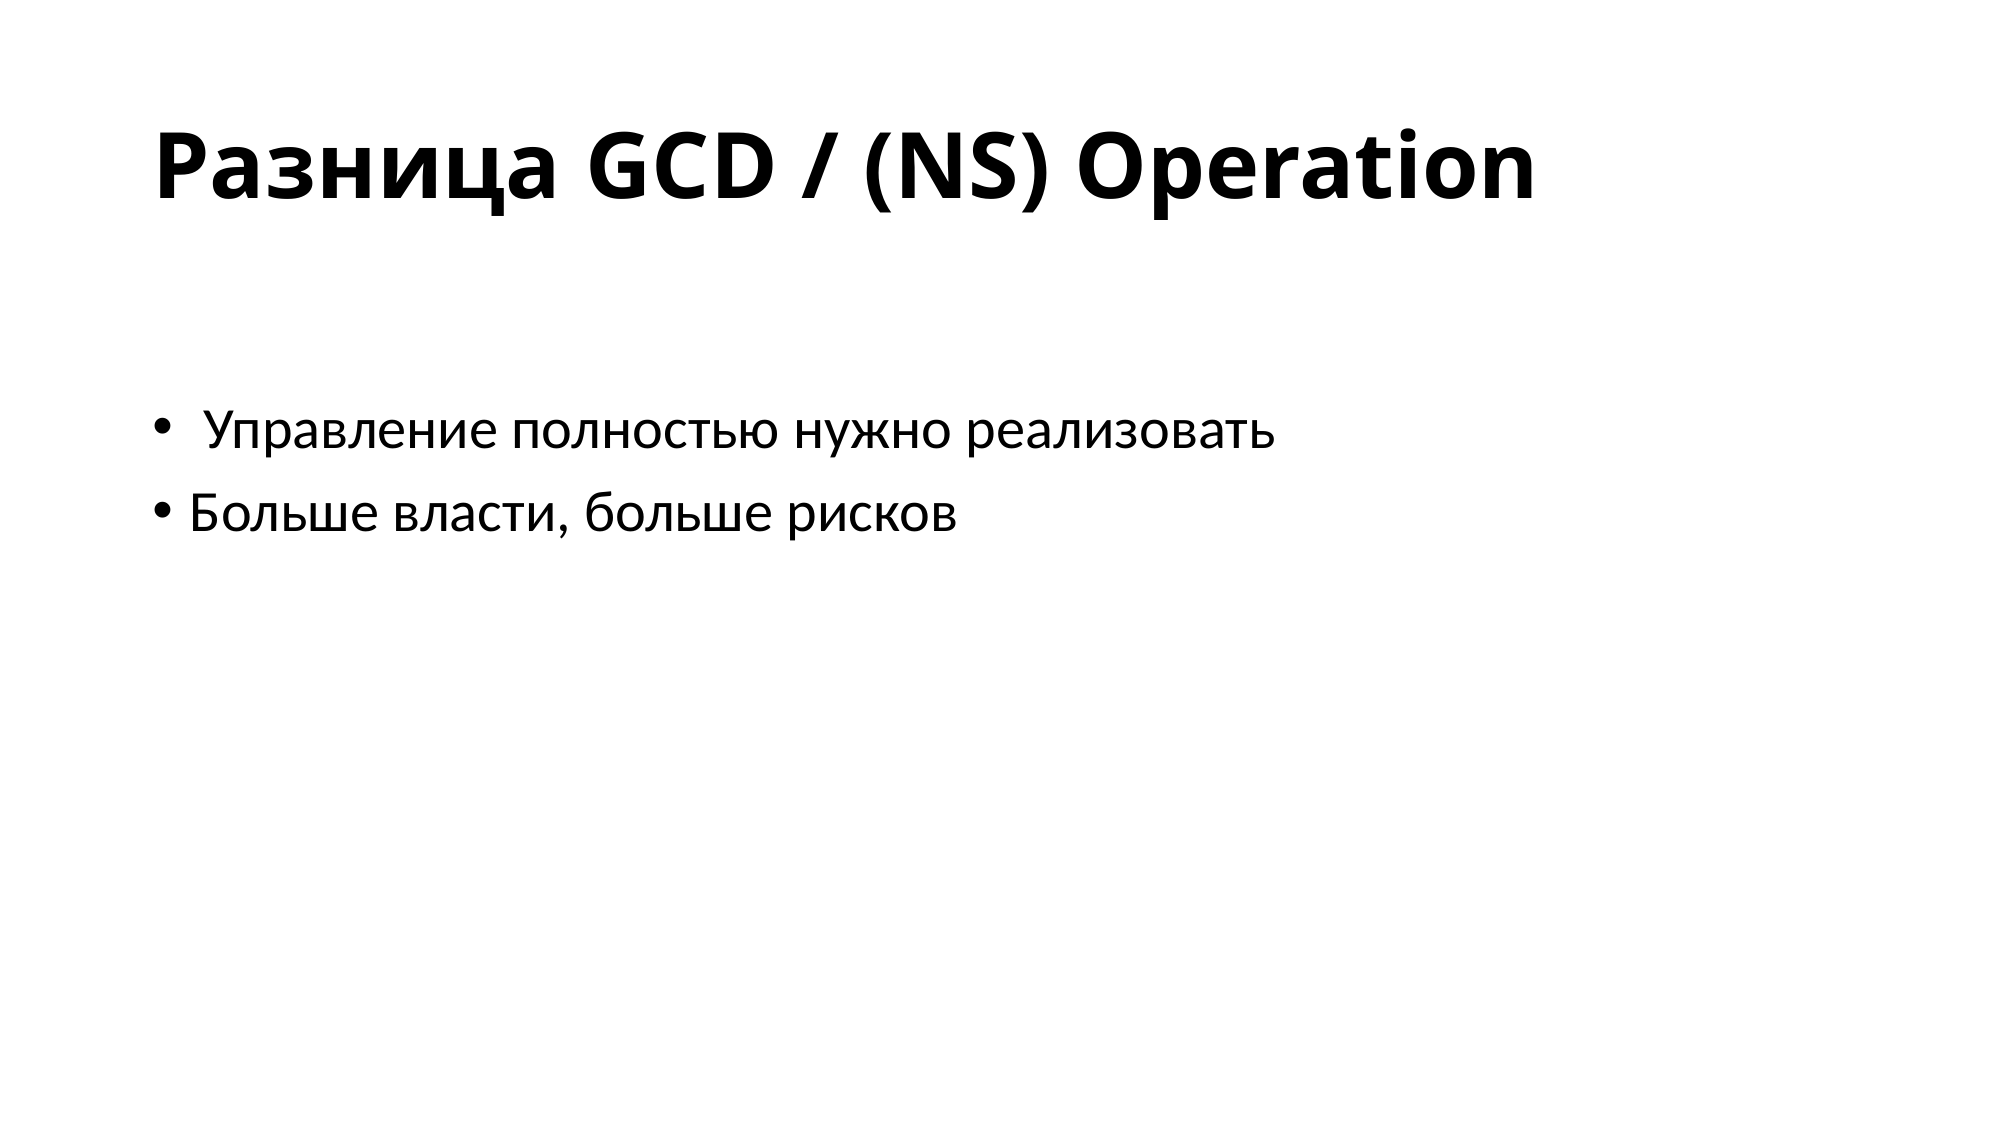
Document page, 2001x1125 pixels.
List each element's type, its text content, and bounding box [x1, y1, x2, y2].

title Разница GCD / (NS) Operation [137, 59, 1863, 278]
list Управление полностью нужно реализовать Больше власти, больше рисков [137, 299, 1863, 1014]
